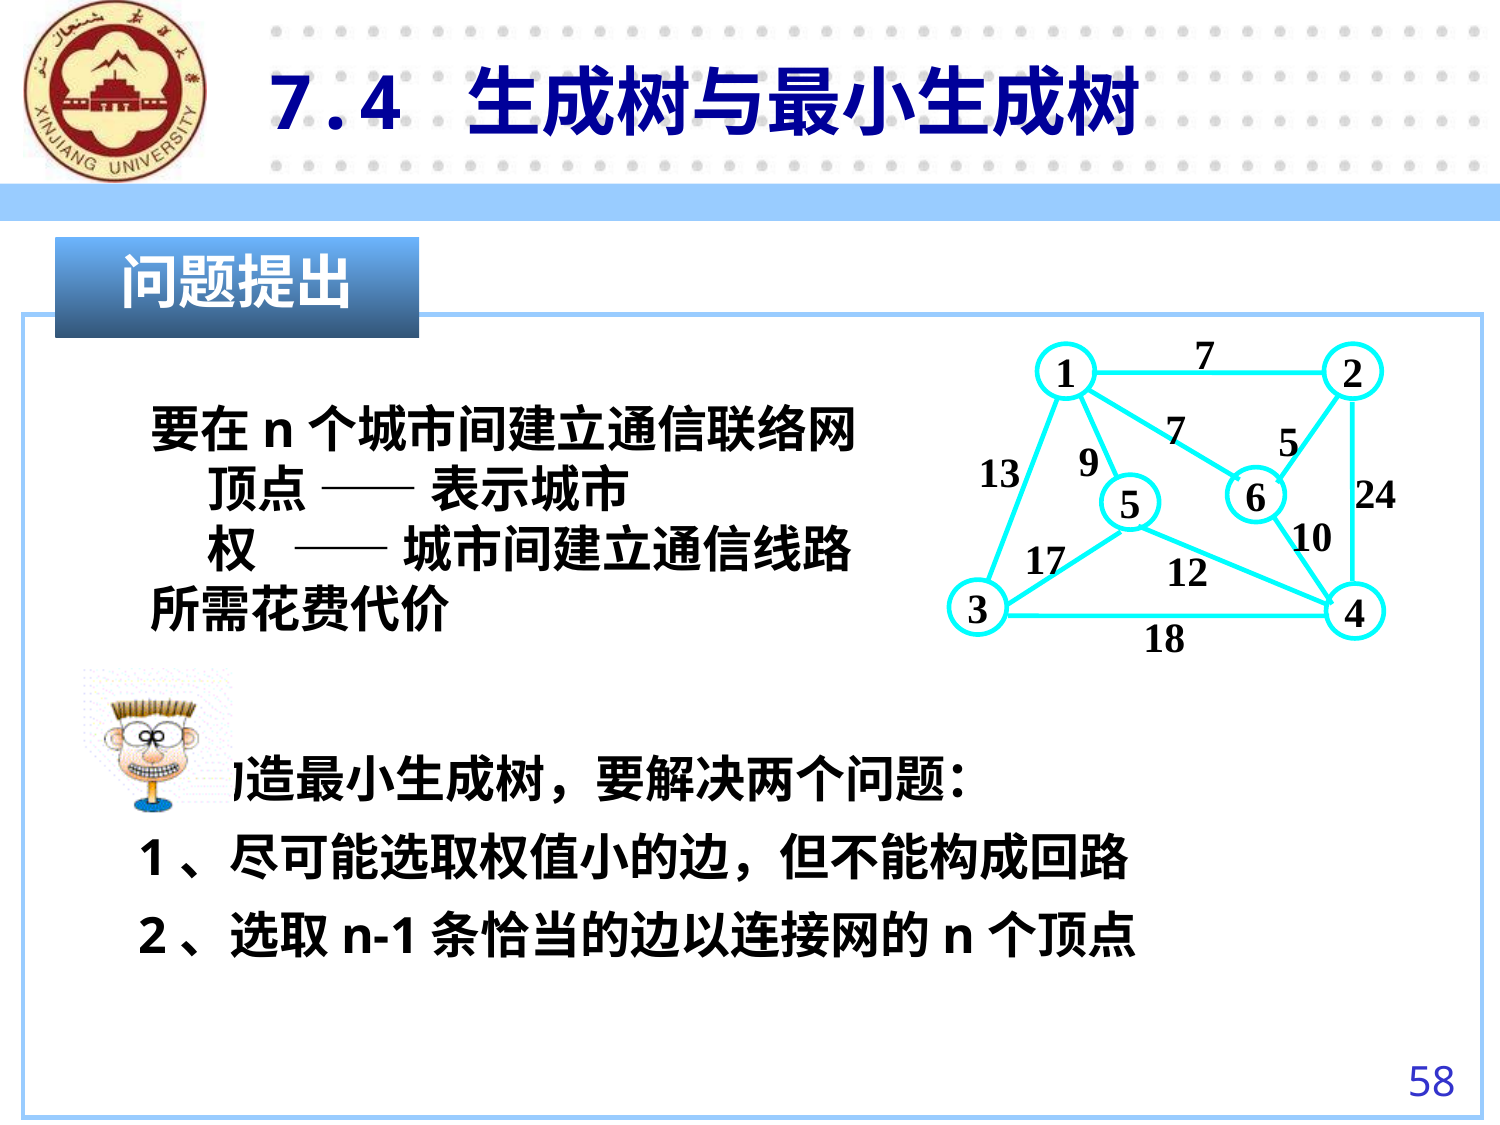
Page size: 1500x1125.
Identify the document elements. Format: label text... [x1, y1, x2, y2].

text_box 7.4 生成树与最小生成树 [253, 30, 1483, 169]
text_box [22, 314, 1483, 1118]
picture [76, 668, 234, 826]
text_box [948, 319, 1412, 670]
picture [23, 0, 207, 183]
slide_number 58 [1328, 1118, 1471, 1125]
text_box 问题提出 [55, 237, 420, 338]
picture [262, 24, 1500, 183]
